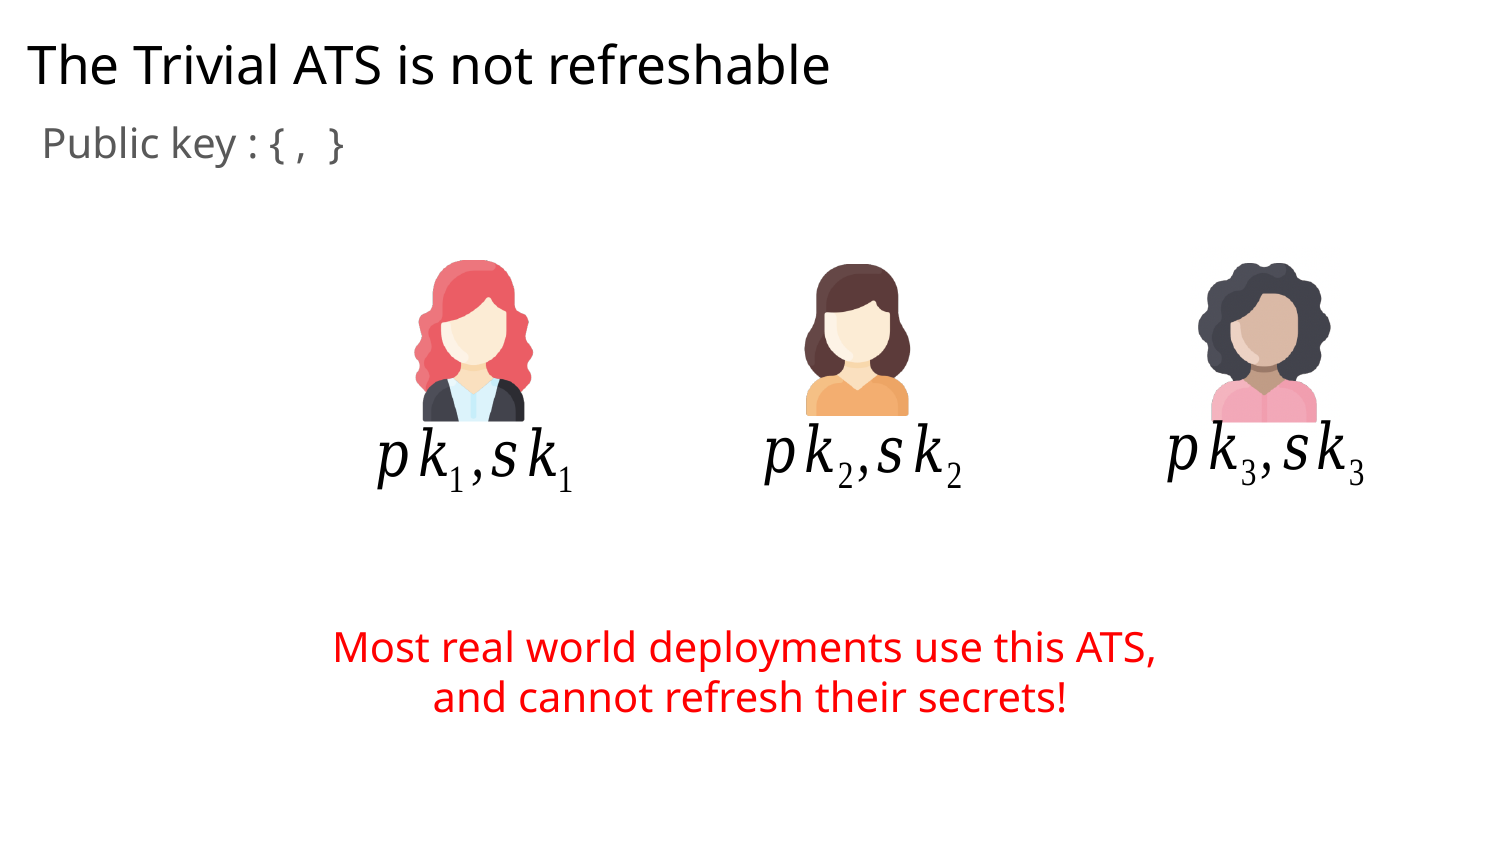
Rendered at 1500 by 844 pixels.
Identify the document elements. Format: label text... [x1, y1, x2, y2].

title The Trivial ATS is not refreshable [12, 16, 1411, 111]
picture [1190, 246, 1340, 437]
picture [406, 246, 544, 437]
text_box Most real world deployments use this ATS, and cannot refresh their secrets! [17, 605, 1483, 736]
picture [785, 250, 924, 432]
